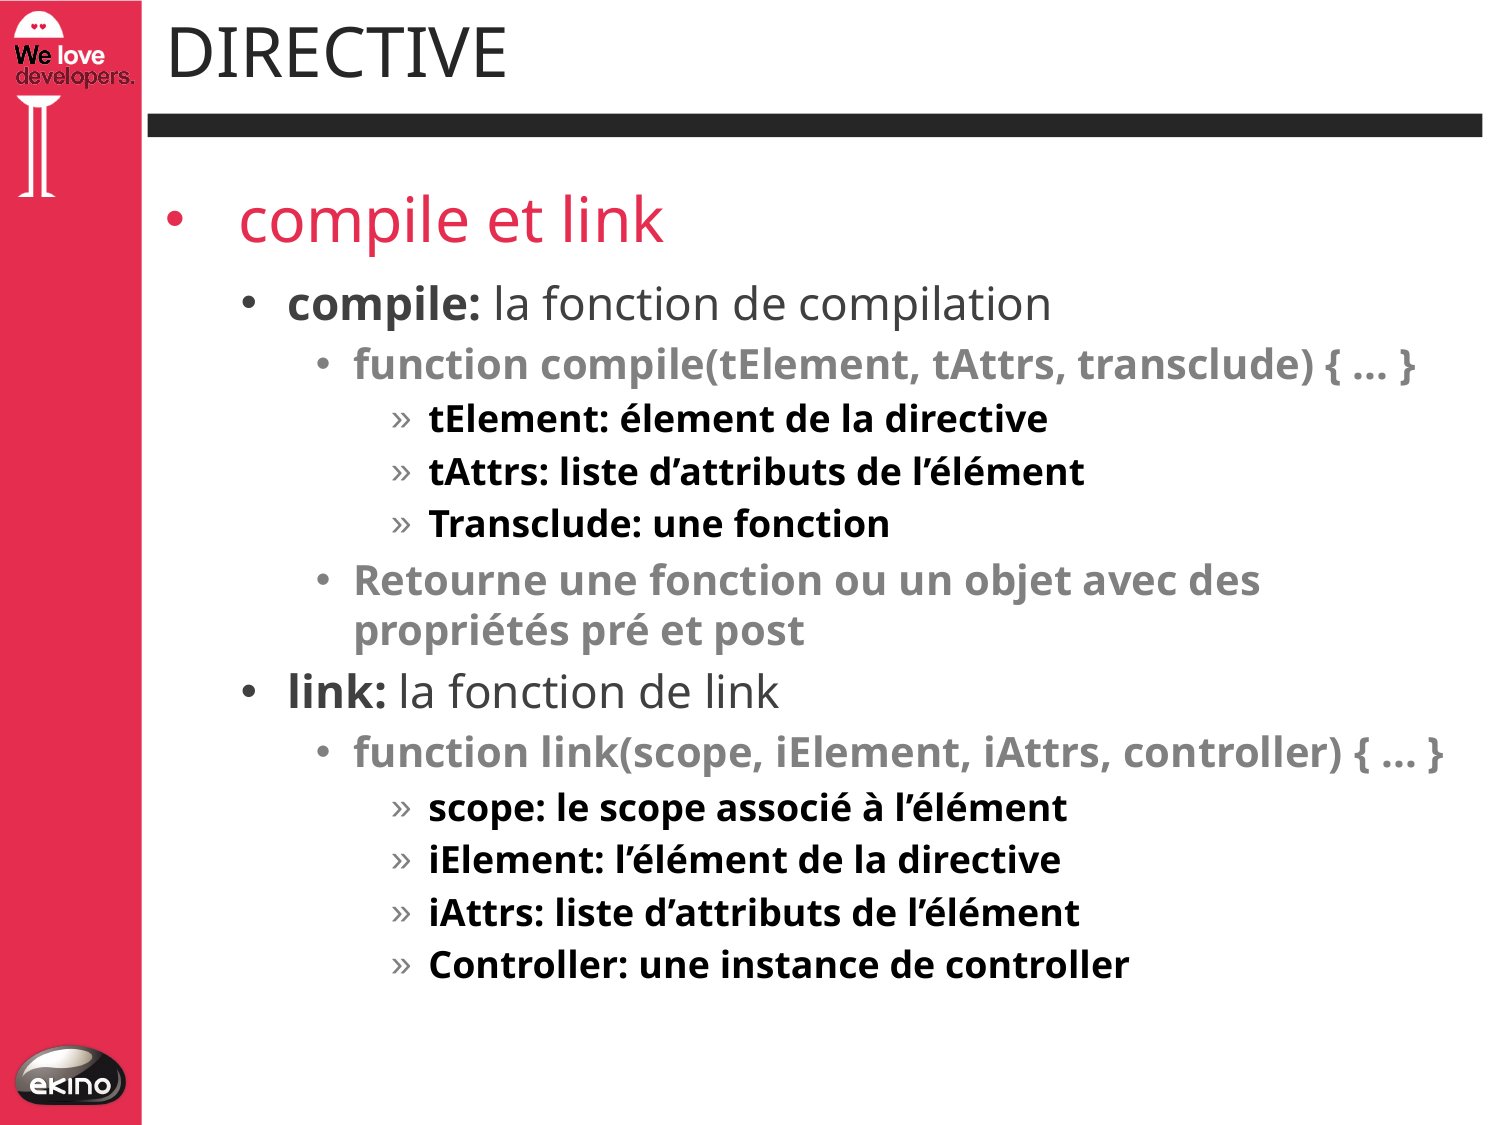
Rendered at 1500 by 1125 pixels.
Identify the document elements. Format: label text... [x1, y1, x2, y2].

picture [6, 1, 136, 197]
list compile et link compile: la fonction de compilation function compile(tElement, tAttrs, transclude) { ... } tElement: élement de la directive tAttrs: liste d’attributs de l’élément Transclude: une fonction Retourne une fonction ou un objet avec des propriétés pré et post link: la fonction de link function link(scope, iElement, iAttrs, controller) { ... } scope: le scope associé à l’élément iElement: l’élément de la directive iAttrs: liste d’attributs de l’élément Controller: une instance de controller [151, 172, 1483, 1043]
title directive [151, 0, 1483, 99]
picture [11, 1041, 130, 1109]
